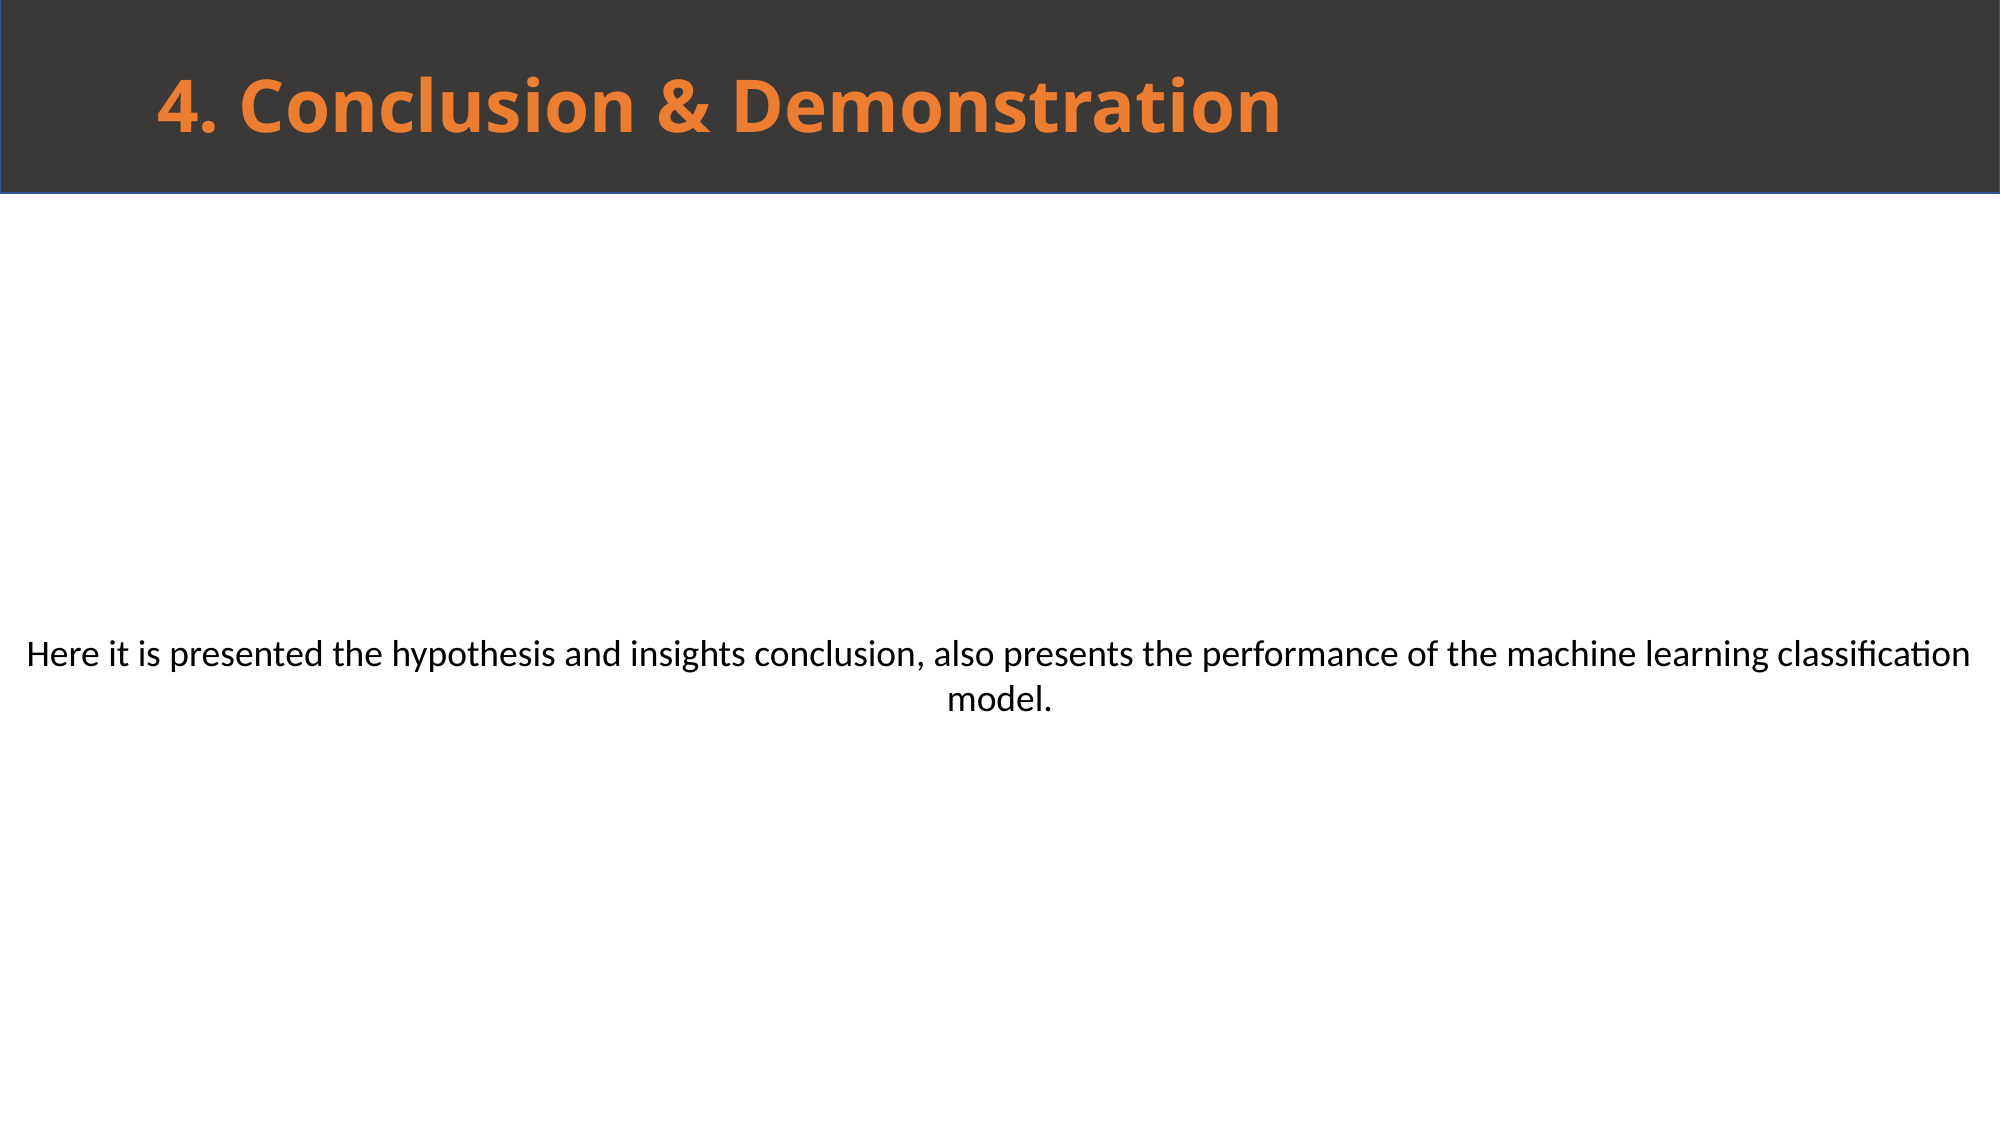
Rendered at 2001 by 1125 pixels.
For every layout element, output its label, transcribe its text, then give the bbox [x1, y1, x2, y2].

text_box Here it is presented the hypothesis and insights conclusion, also presents the performance of the machine learning classification model. [0, 576, 2000, 727]
text_box 4. Conclusion & Demonstration [0, 0, 2000, 194]
